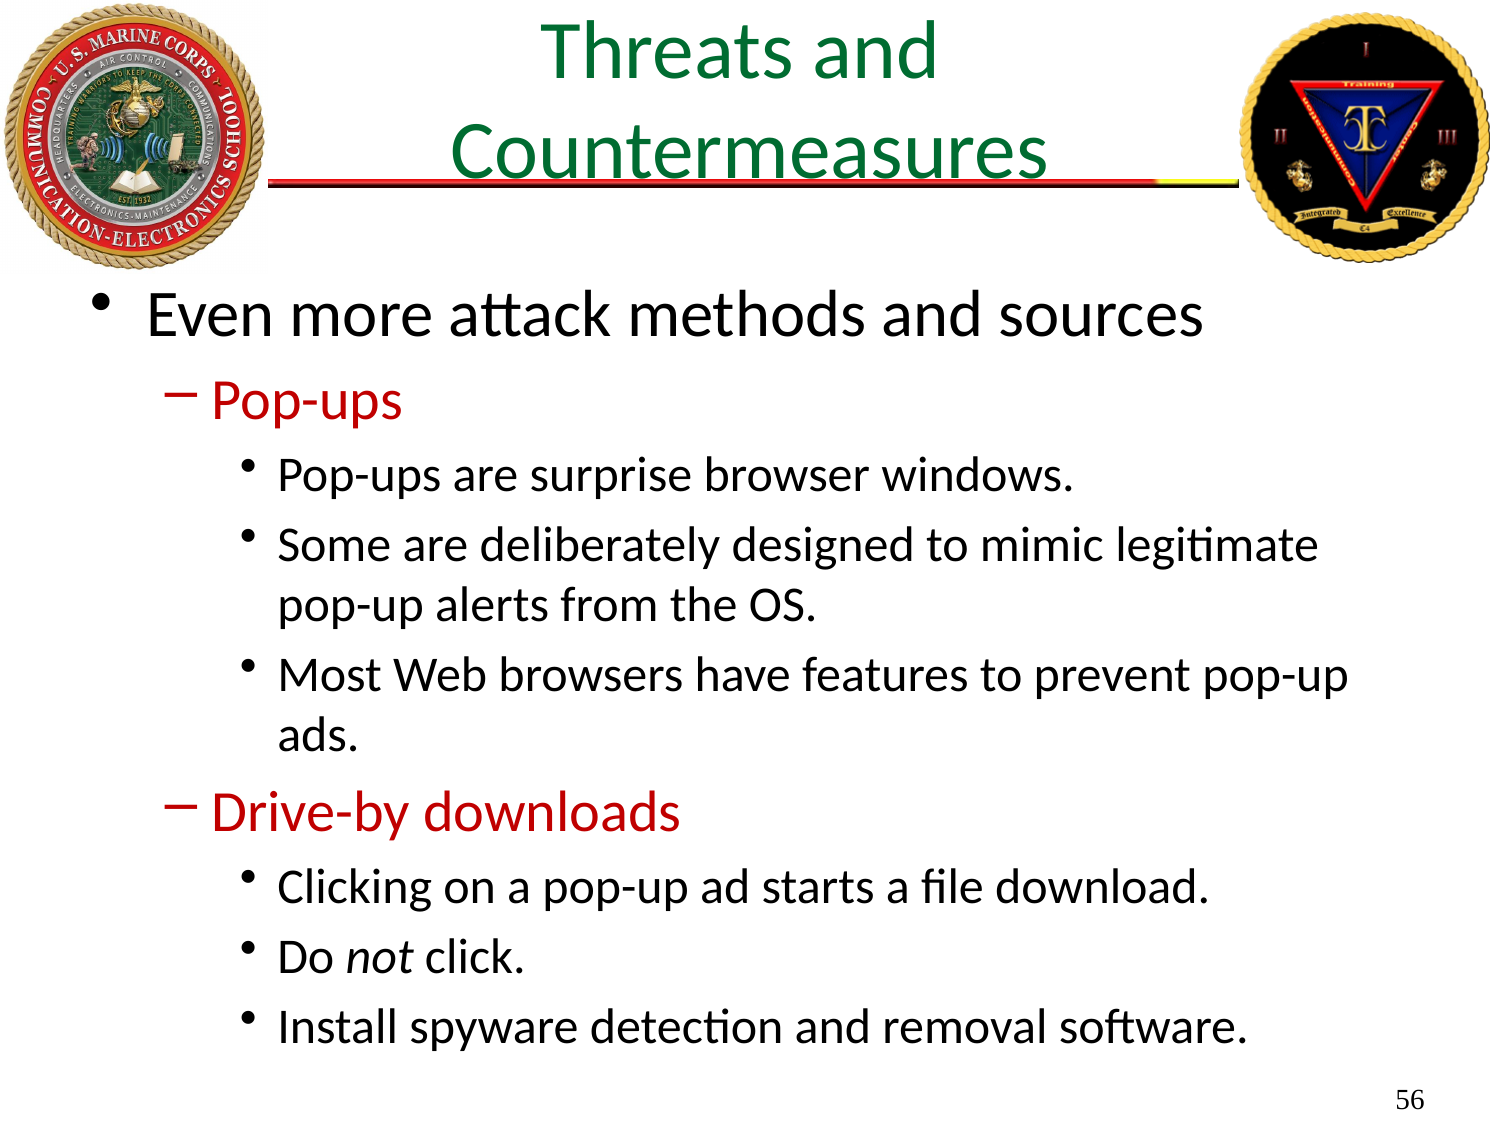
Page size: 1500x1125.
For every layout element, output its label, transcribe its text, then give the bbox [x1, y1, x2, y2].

title Threats and Countermeasures [75, 0, 1425, 175]
picture [0, 0, 1490, 274]
list Even more attack methods and sources Pop-ups Pop-ups are surprise browser windows. Some are deliberately designed to mimic legitimate pop-up alerts from the OS. Most Web browsers have features to prevent pop-up ads. Drive-by downloads Clicking on a pop-up ad starts a file download. Do not click. Install spyware detection and removal software. [75, 262, 1425, 1005]
